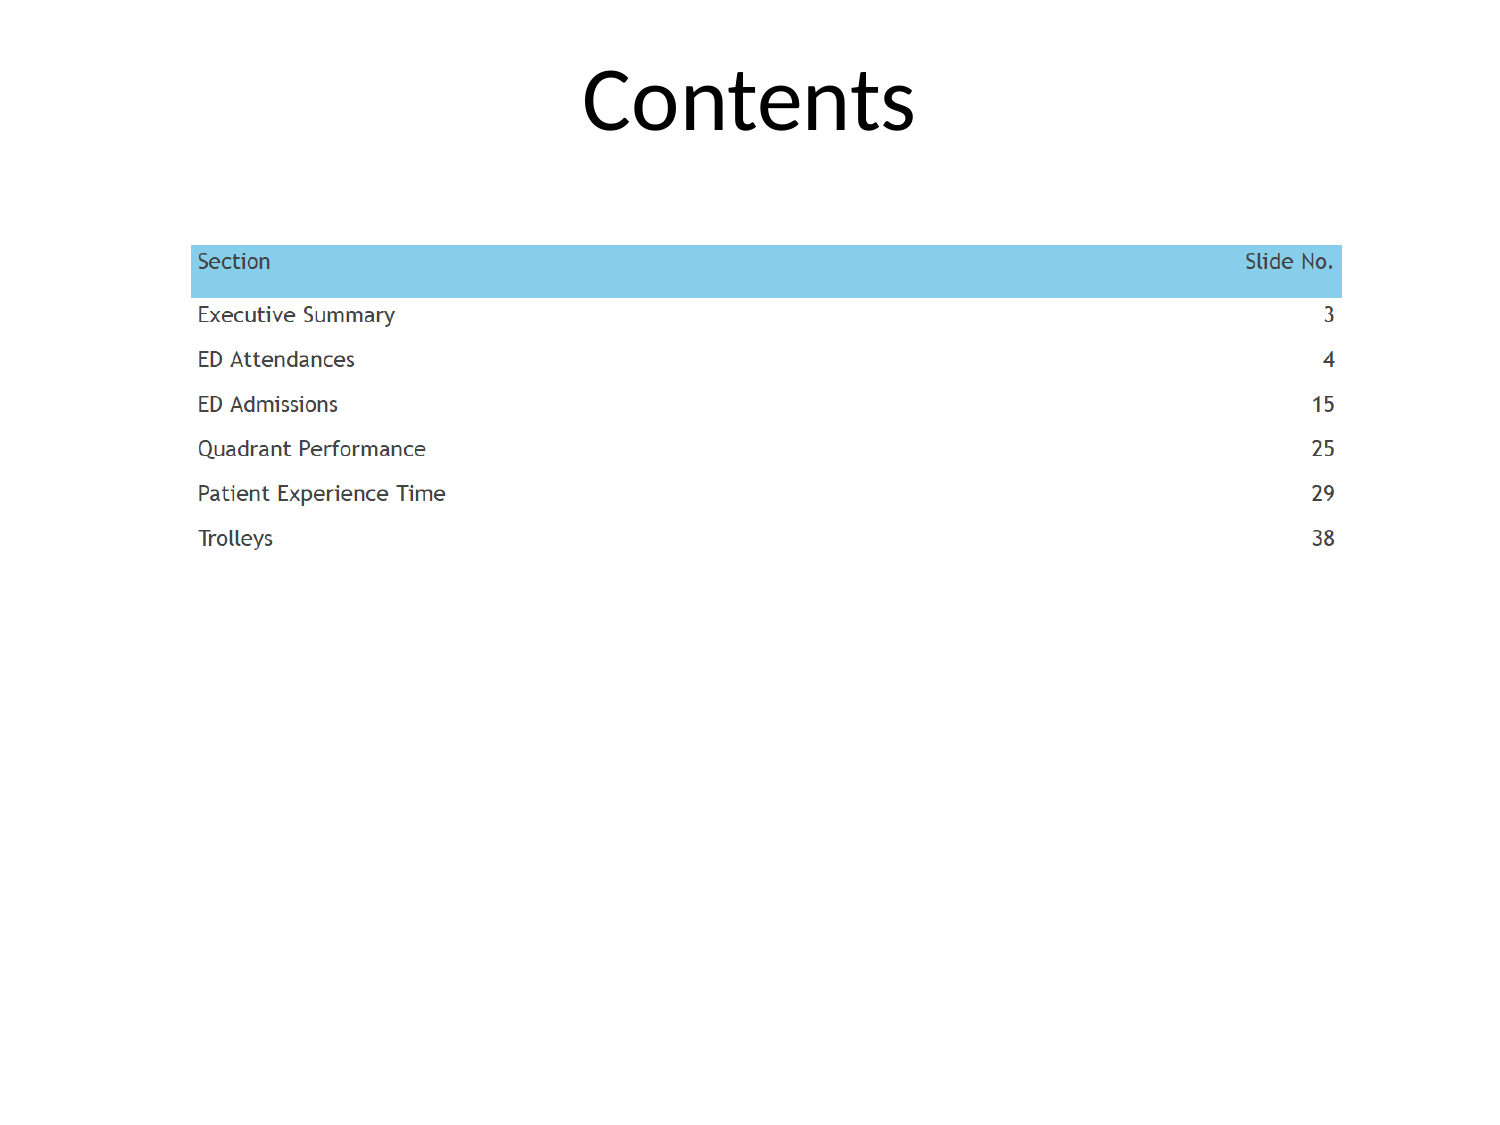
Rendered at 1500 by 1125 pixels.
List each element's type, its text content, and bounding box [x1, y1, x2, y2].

picture [149, 203, 1347, 1111]
title Contents [0, 0, 1500, 188]
